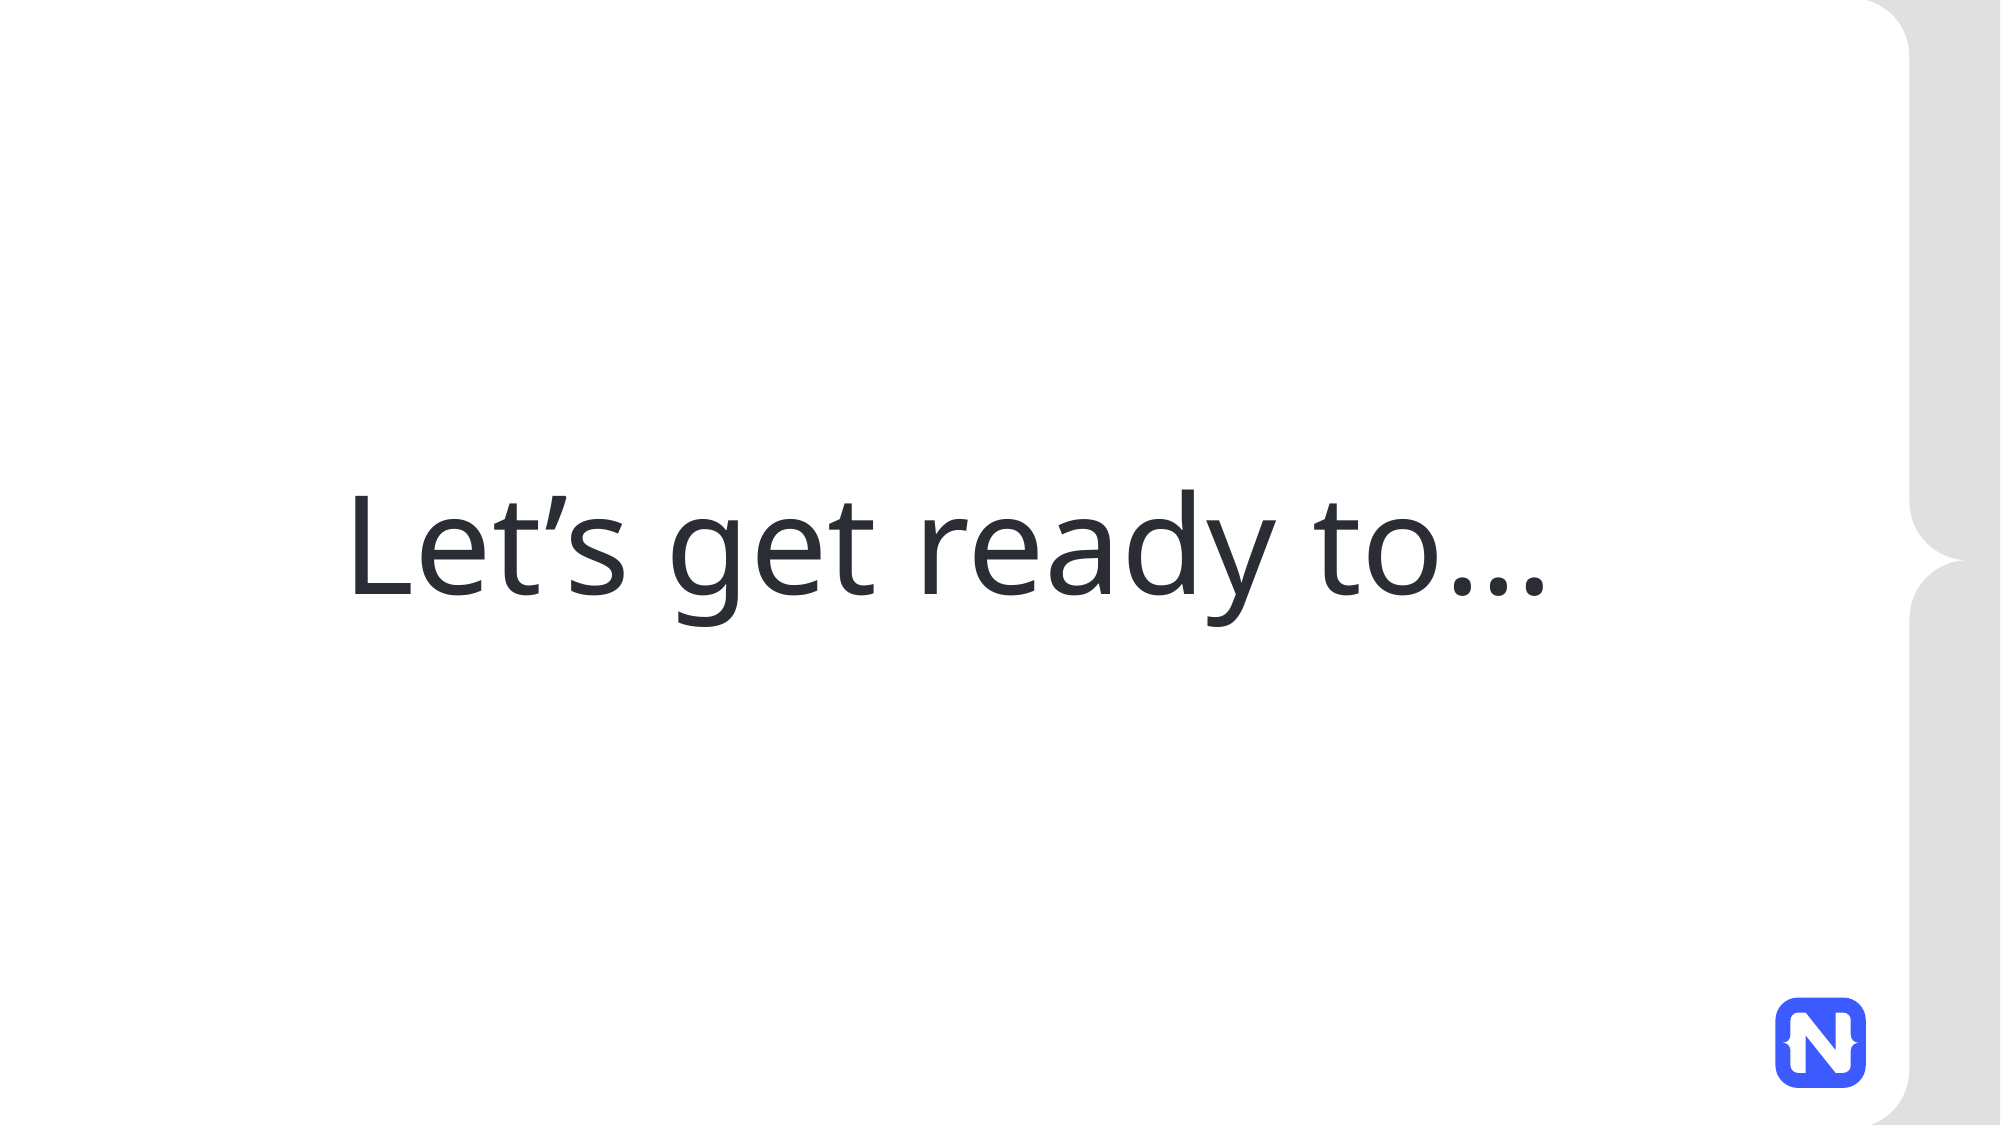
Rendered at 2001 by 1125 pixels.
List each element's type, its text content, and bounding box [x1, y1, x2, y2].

list Let’s get ready to… [213, 52, 1654, 1028]
